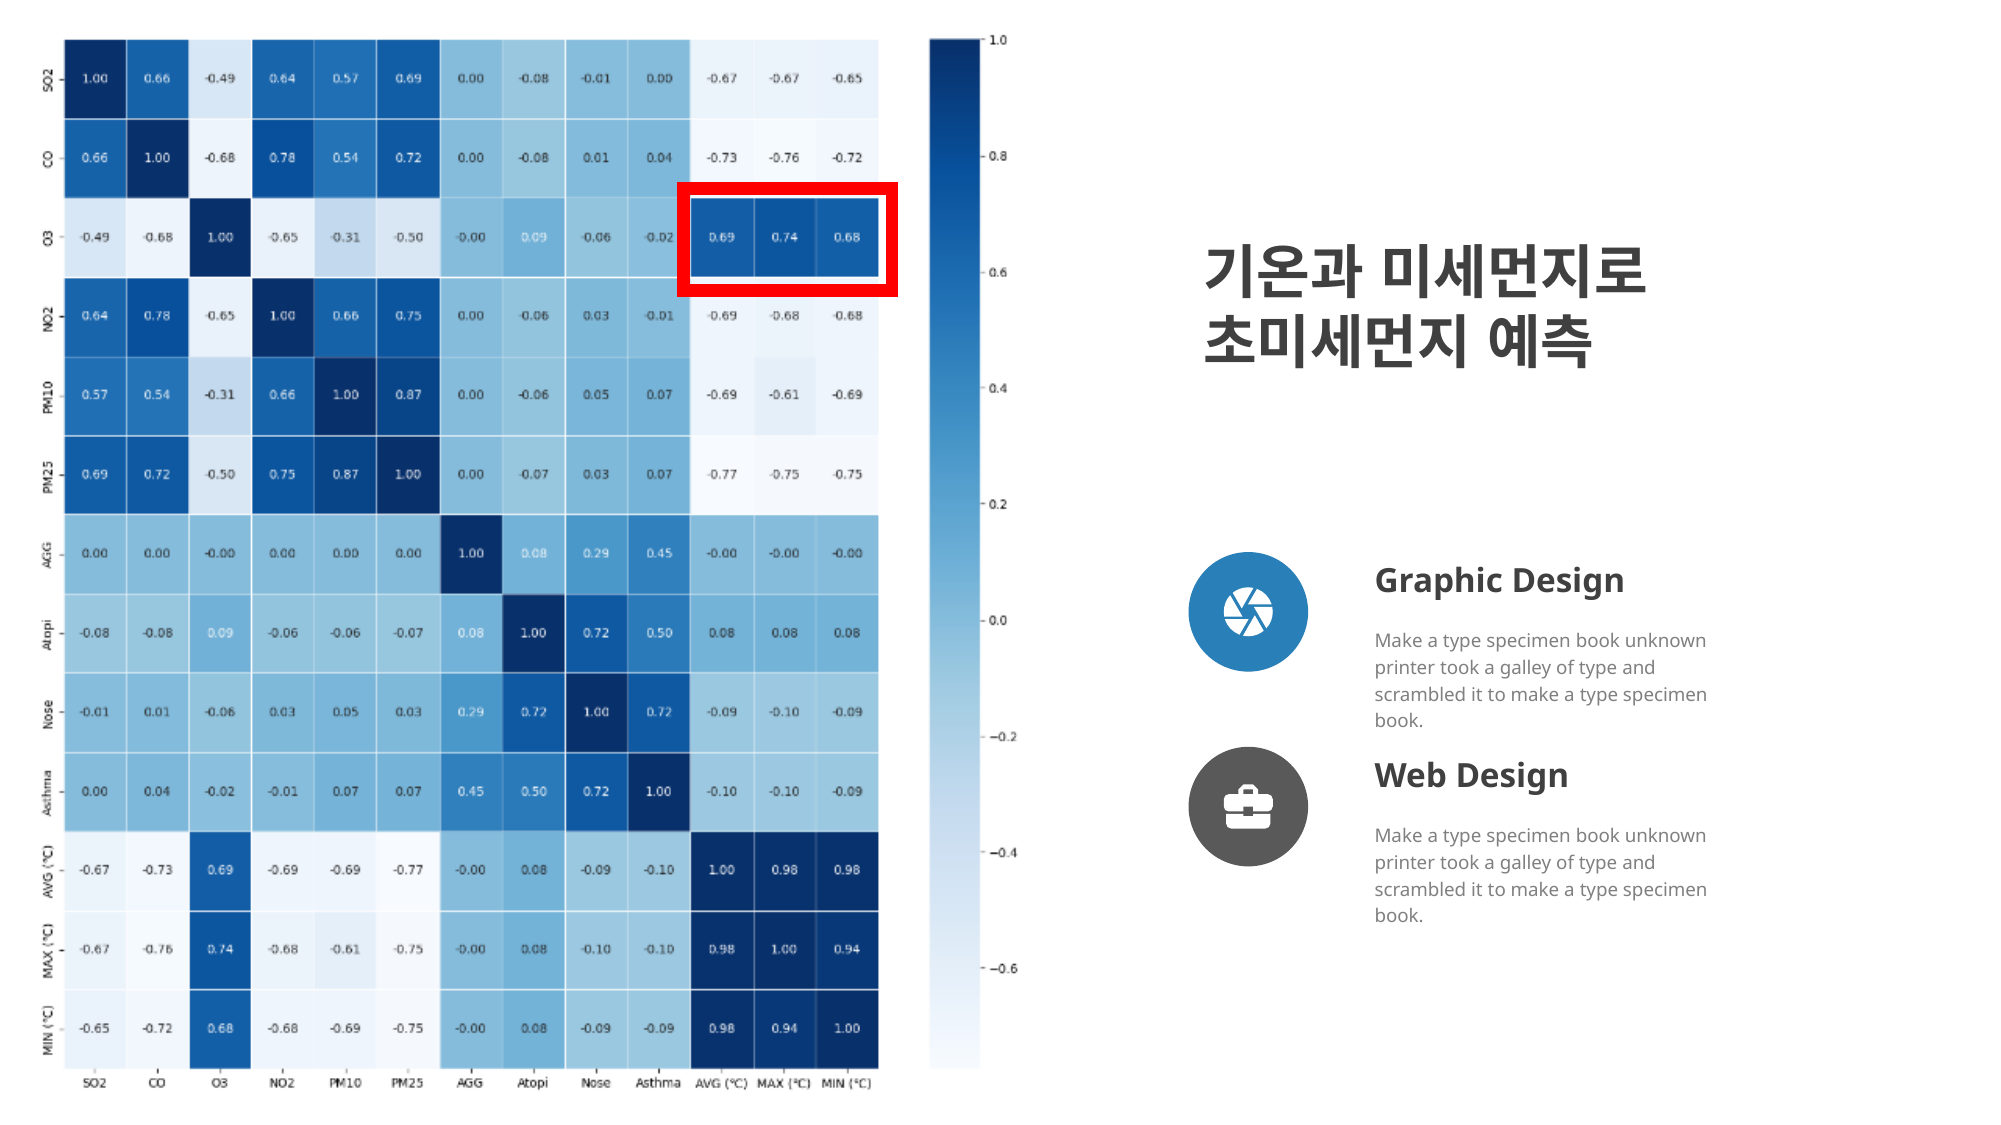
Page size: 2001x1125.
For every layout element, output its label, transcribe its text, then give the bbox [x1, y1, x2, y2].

text_box [1224, 619, 1249, 635]
text_box [1247, 588, 1272, 605]
text_box [1232, 587, 1254, 609]
text_box [1223, 784, 1273, 812]
text_box [1187, 551, 1310, 673]
text_box Graphic Design [1359, 551, 1656, 590]
text_box [1242, 615, 1264, 637]
text_box [1226, 813, 1271, 829]
text_box 기온과 미세먼지로 초미세먼지 예측 [1188, 228, 1859, 383]
text_box [1187, 745, 1310, 868]
text_box Make a type specimen book unknown printer took a galley of type and scrambled it to make a type specimen book. [1359, 590, 1766, 766]
text_box [1223, 595, 1243, 617]
picture [0, 0, 1030, 1125]
text_box Make a type specimen book unknown printer took a galley of type and scrambled it to make a type specimen book. [1359, 785, 1766, 961]
text_box [1253, 606, 1273, 629]
text_box Web Design [1359, 746, 1656, 785]
